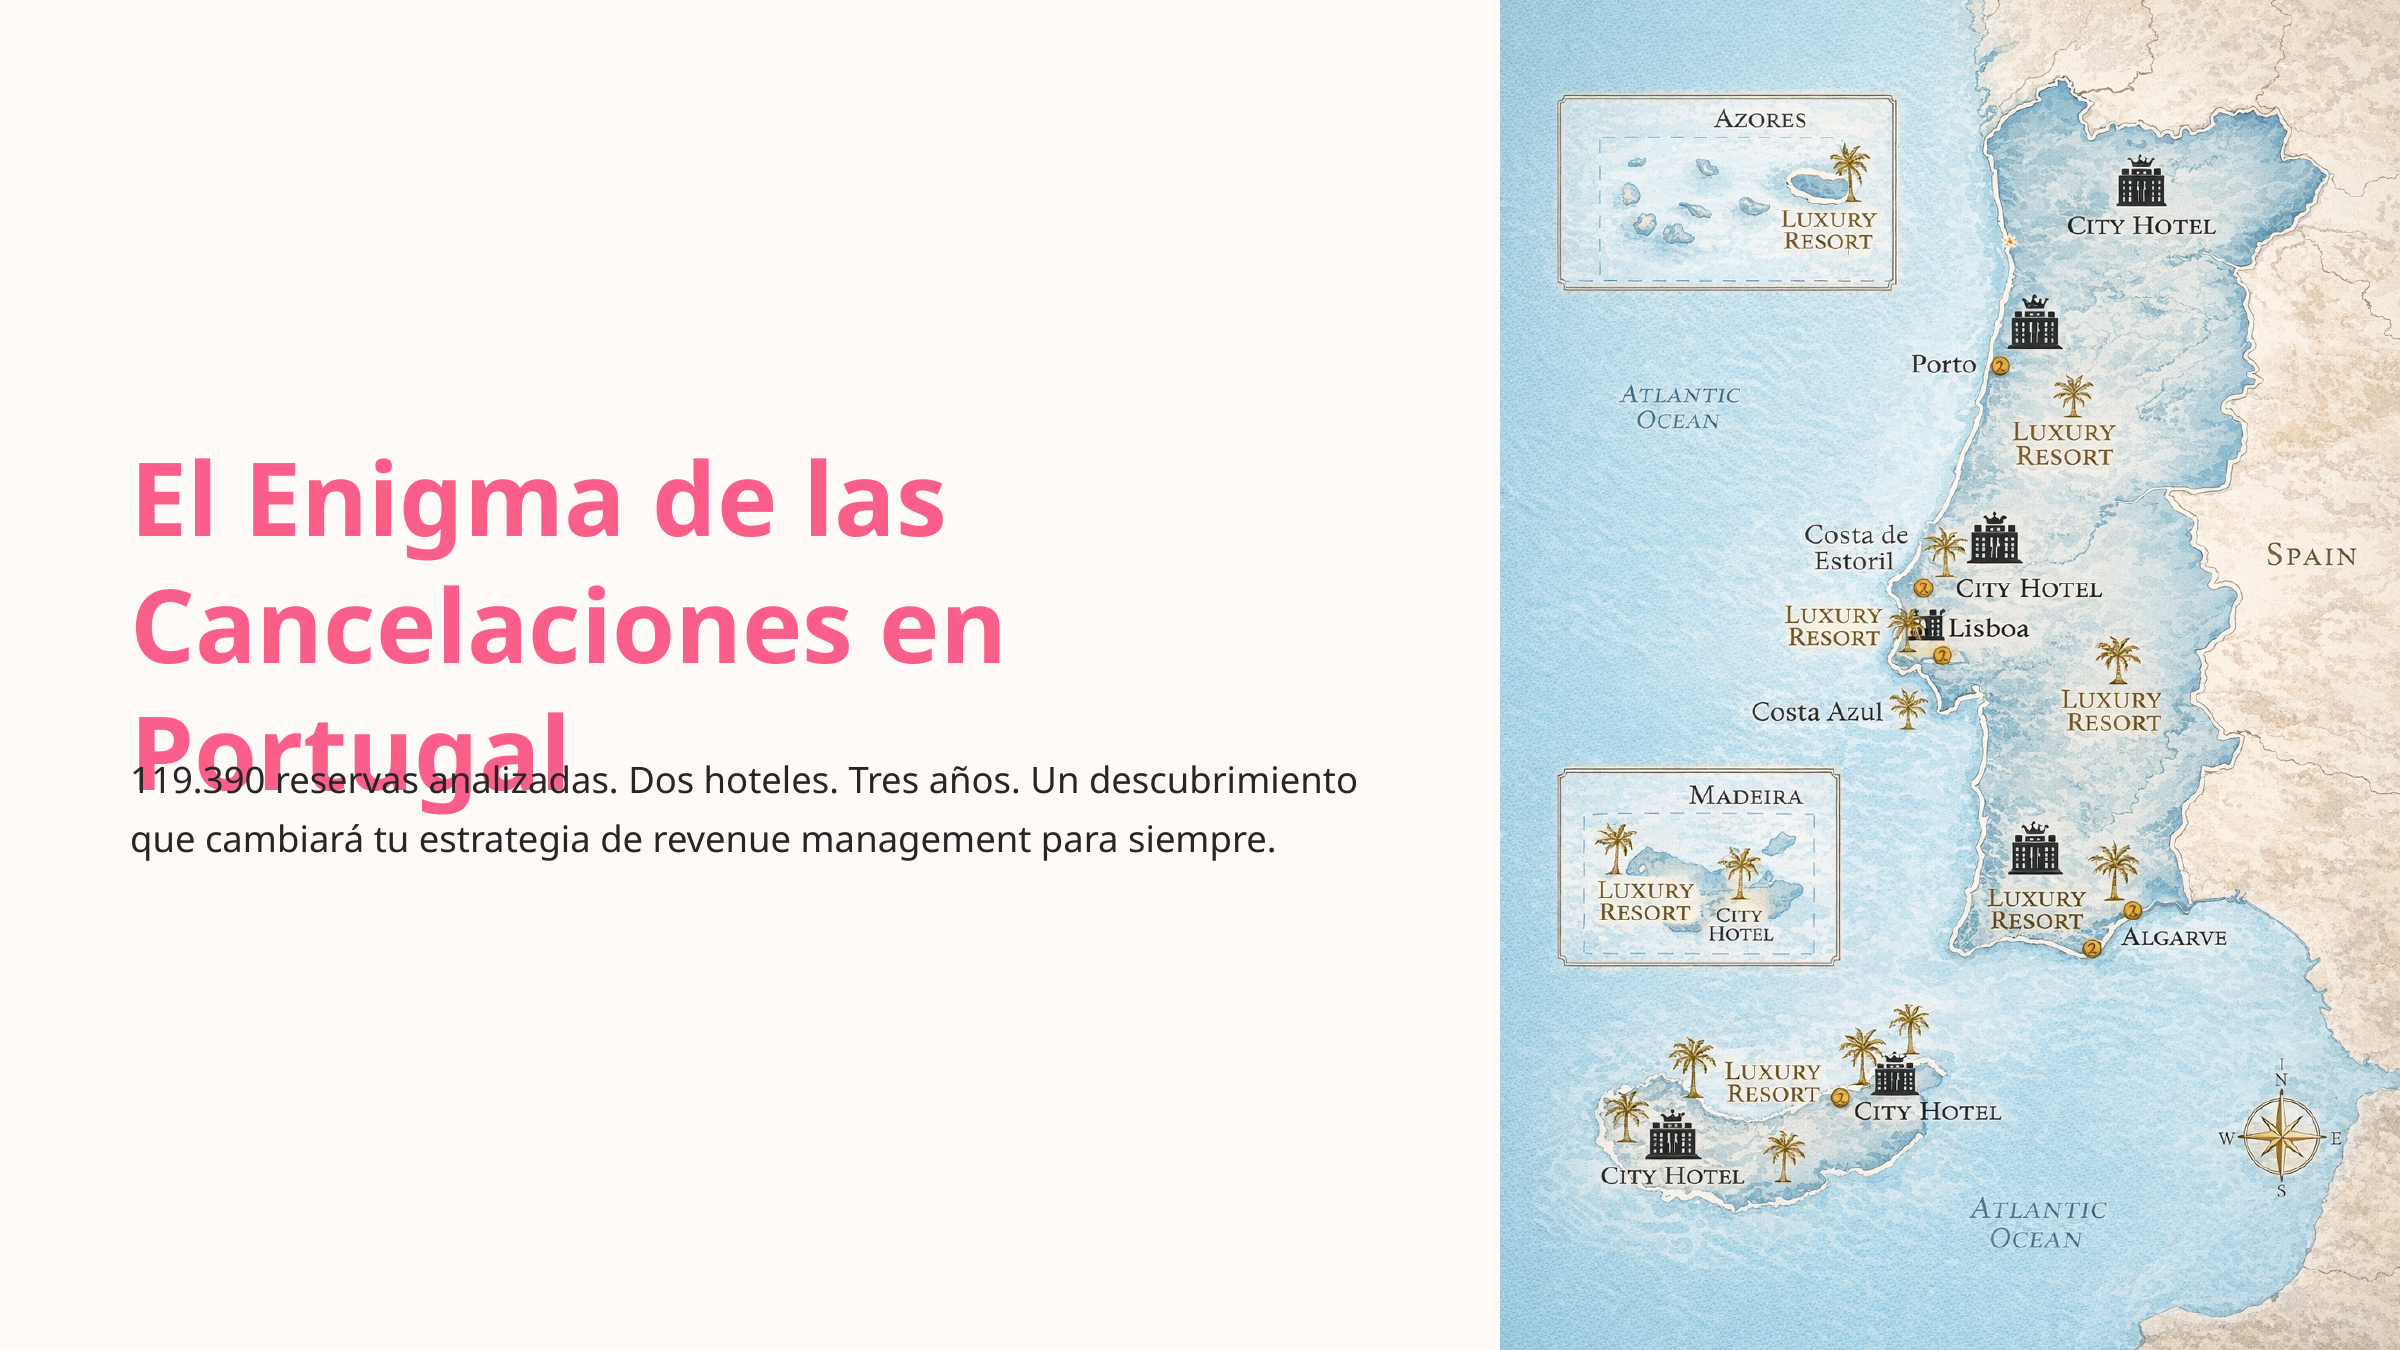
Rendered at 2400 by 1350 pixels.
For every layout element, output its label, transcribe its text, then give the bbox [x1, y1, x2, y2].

picture [1499, 0, 2400, 1350]
text_box El Enigma de las Cancelaciones en Portugal [130, 429, 1370, 686]
text_box 119.390 reservas analizadas. Dos hoteles. Tres años. Un descubrimiento que cambiará tu estrategia de revenue management para siempre. [130, 741, 1370, 920]
